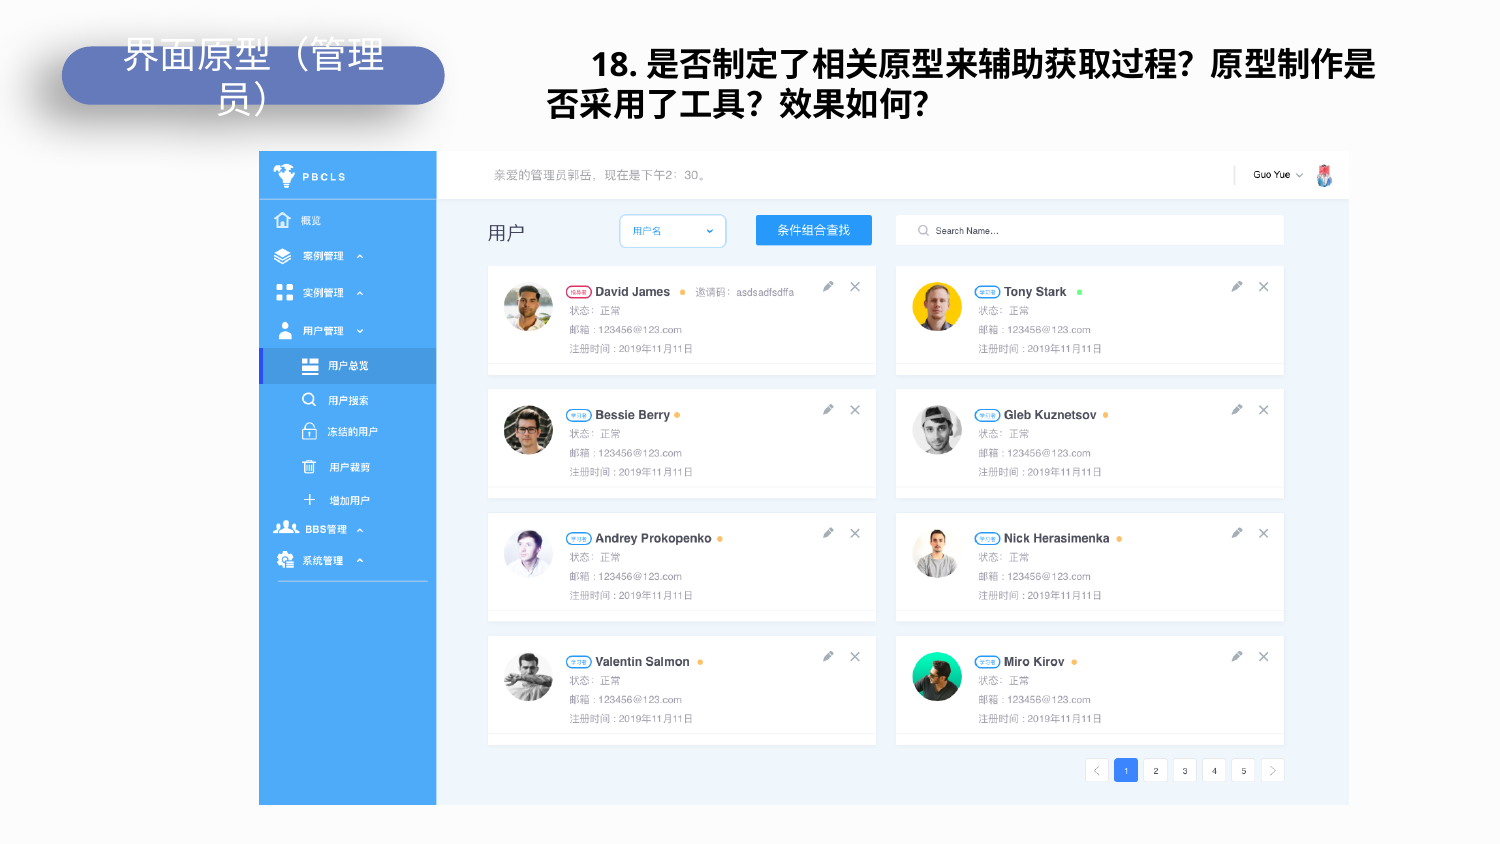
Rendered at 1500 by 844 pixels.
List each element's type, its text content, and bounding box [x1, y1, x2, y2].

text_box 界面原型（管理员） [61, 46, 445, 105]
text_box 18.是否制定了相关原型来辅助获取过程？原型制作是否采用了工具？效果如何？ [532, 35, 1400, 131]
picture [258, 150, 1349, 806]
